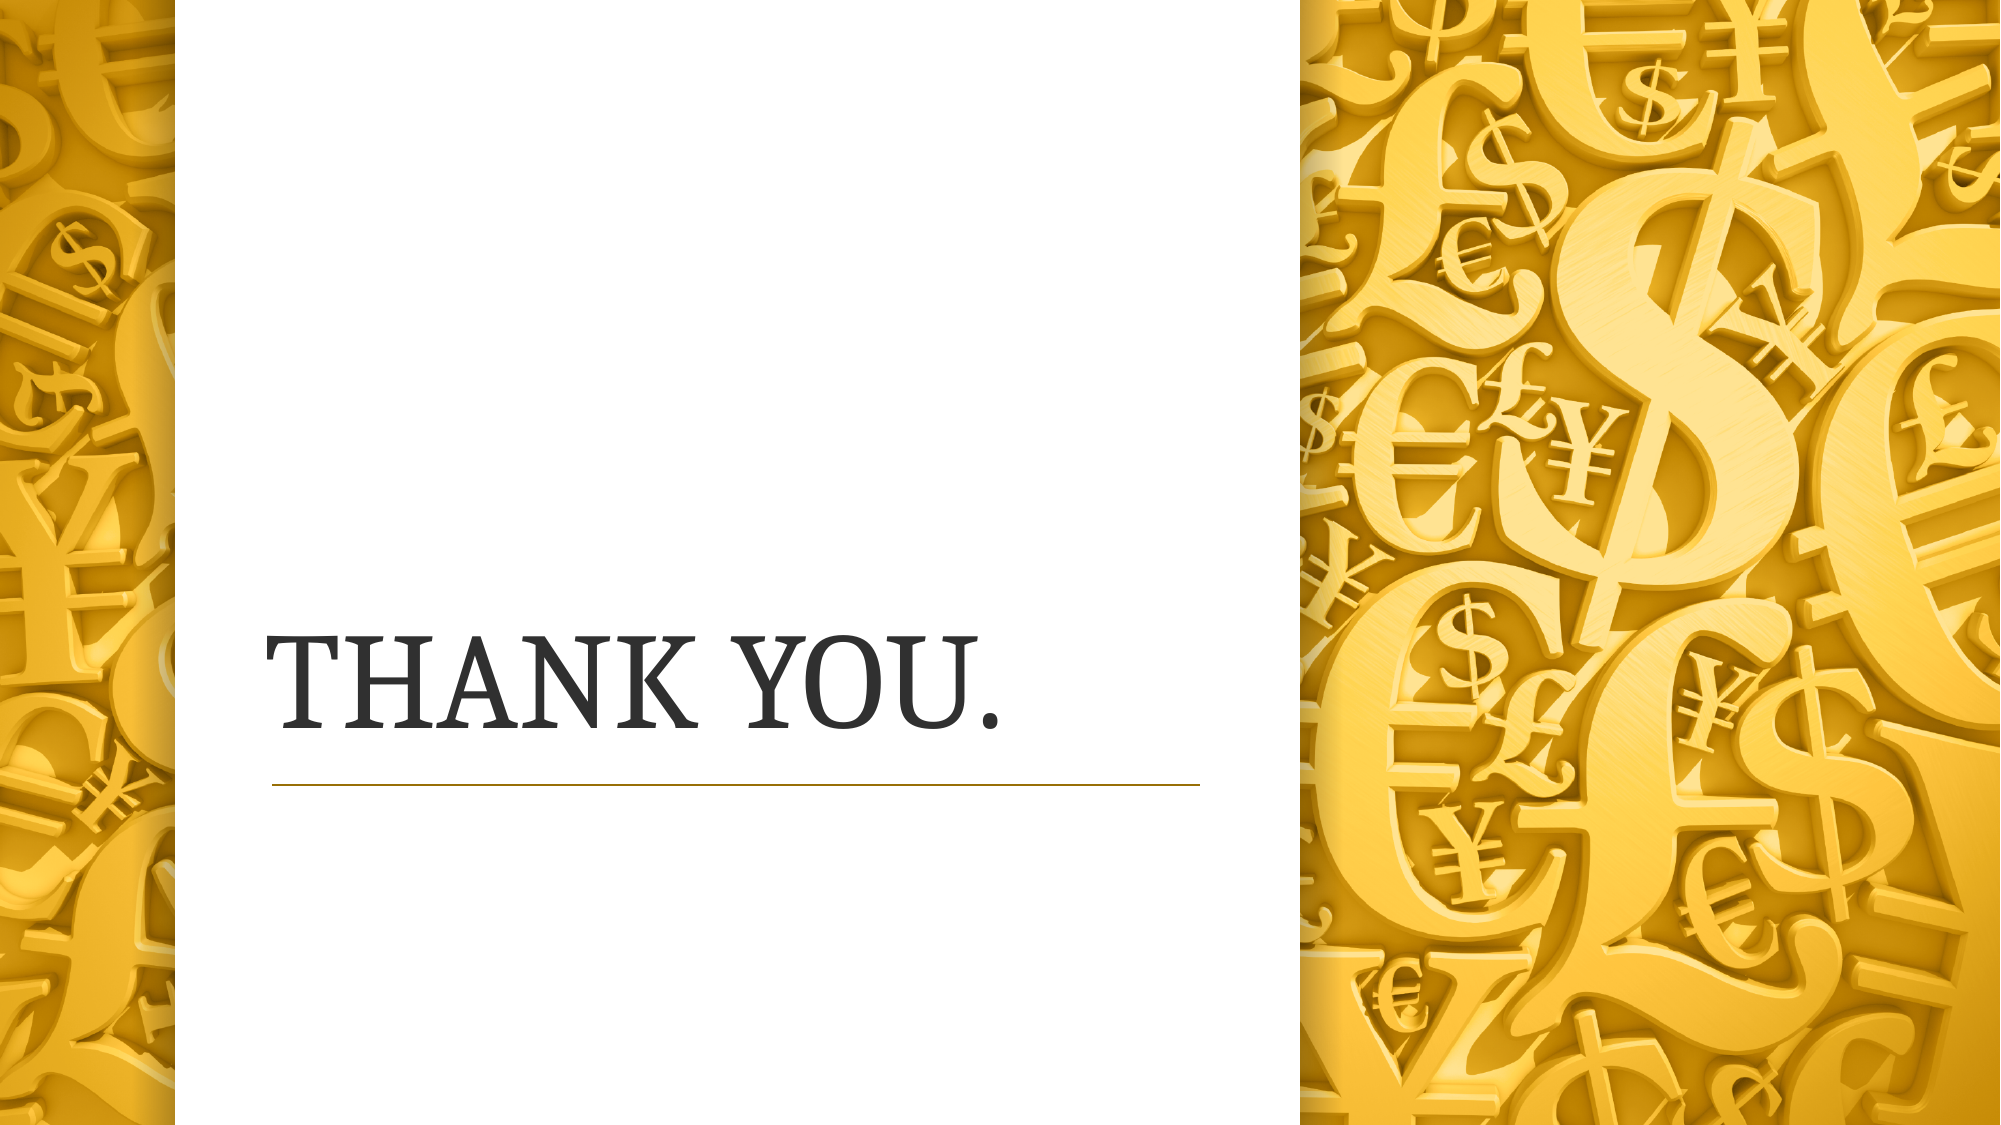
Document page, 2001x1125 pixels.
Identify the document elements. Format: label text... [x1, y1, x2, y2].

title THANK YOU. [249, 262, 1226, 763]
picture [1300, 0, 2000, 1125]
picture [0, 0, 175, 1125]
